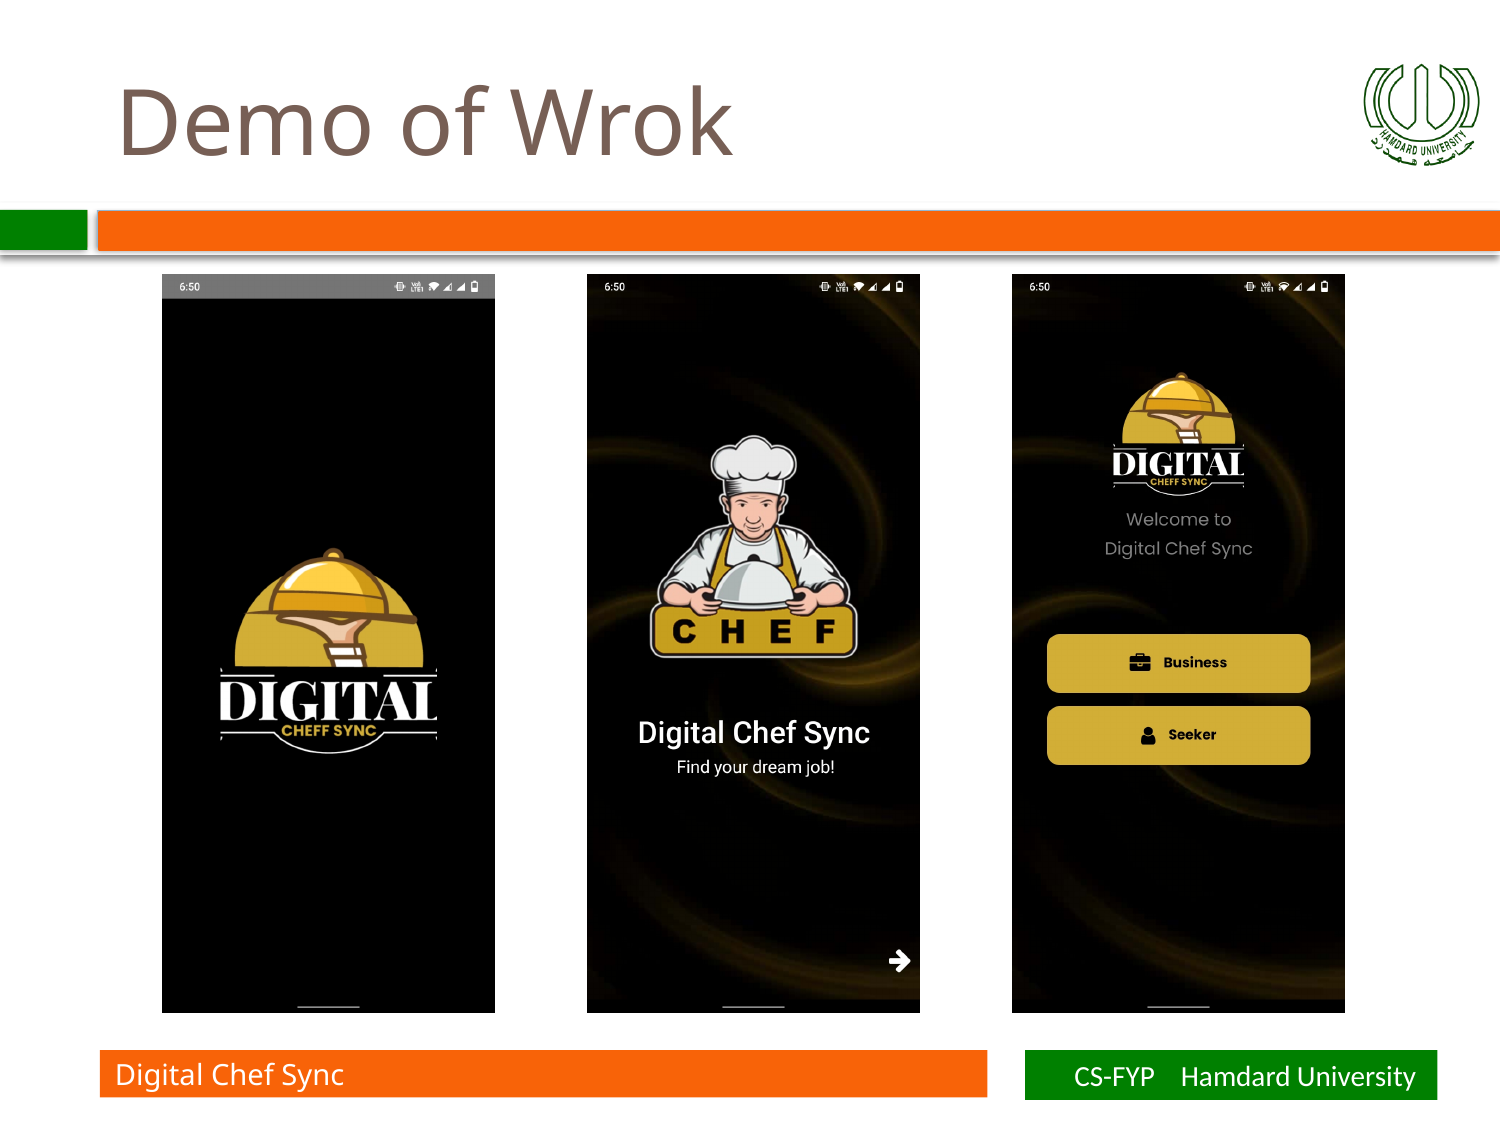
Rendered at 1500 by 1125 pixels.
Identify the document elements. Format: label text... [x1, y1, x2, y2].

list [162, 274, 495, 1013]
footer Digital Chef Sync [99, 1050, 988, 1098]
picture [587, 274, 920, 1013]
picture [1012, 274, 1345, 1013]
slide_number CS-FYP Hamdard University [1025, 1050, 1438, 1100]
picture [1362, 62, 1483, 168]
title Demo of Wrok [100, 37, 1350, 200]
slide_number [0, 209, 88, 250]
